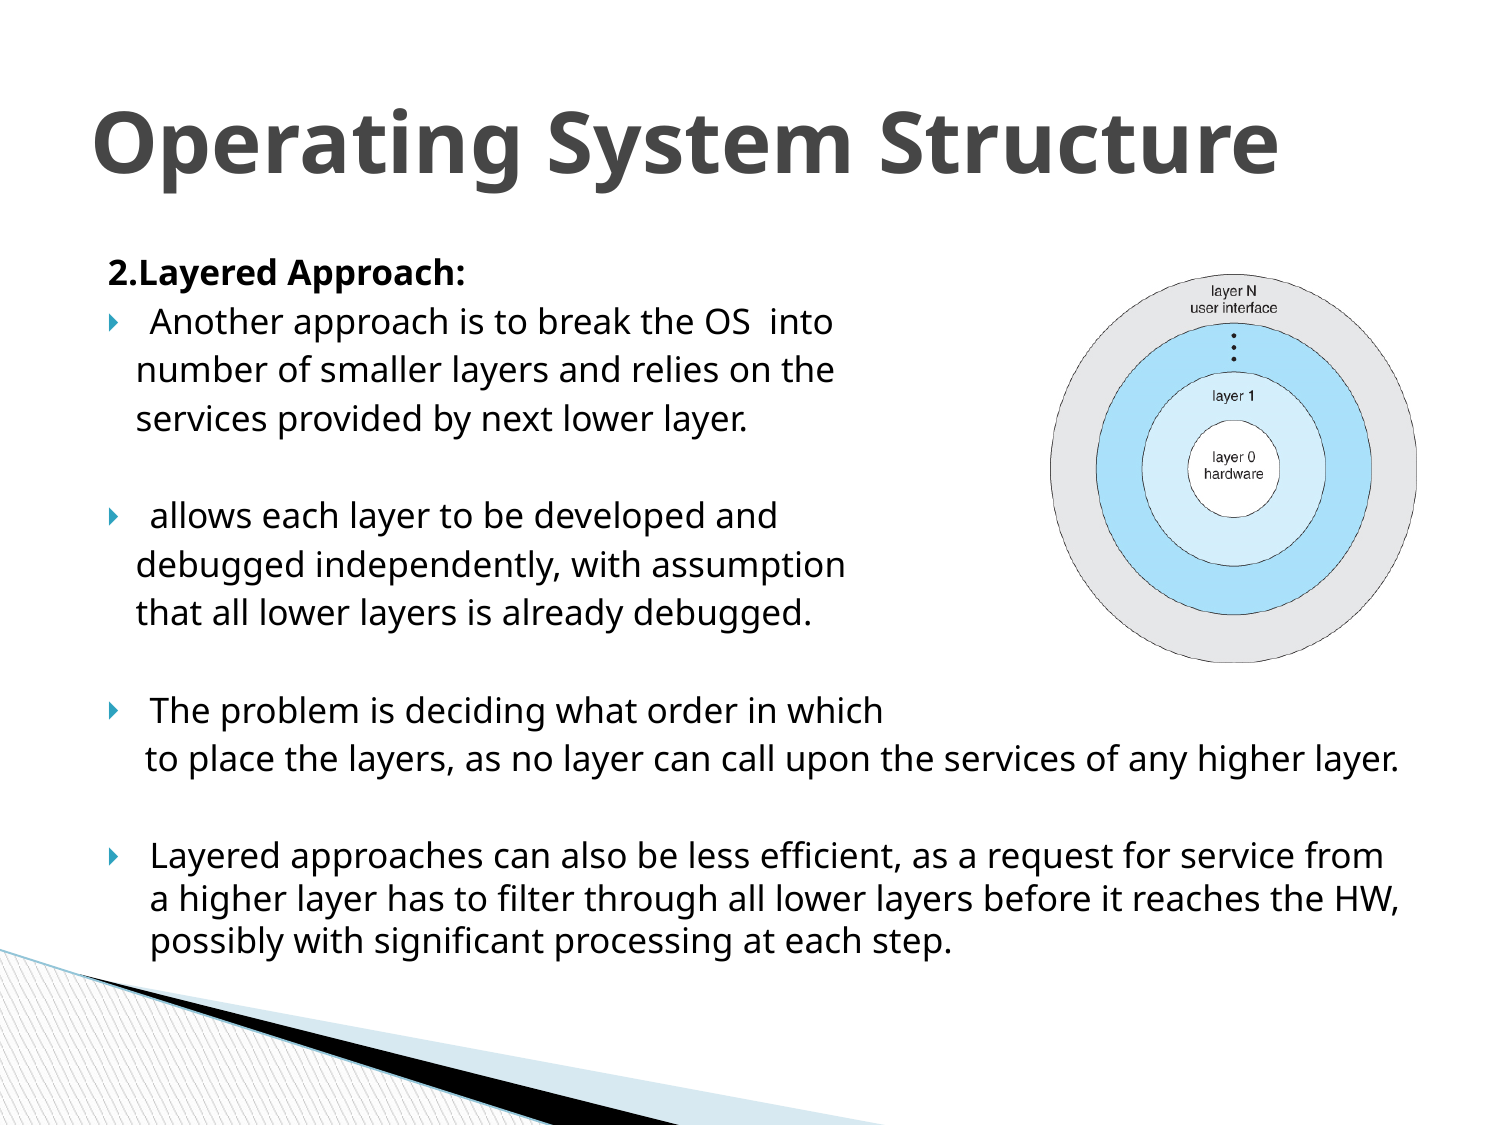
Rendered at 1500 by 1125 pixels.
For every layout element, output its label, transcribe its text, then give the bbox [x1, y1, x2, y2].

list 2.Layered Approach: Another approach is to break the OS into number of smaller layers and relies on the services provided by next lower layer. allows each layer to be developed and debugged independently, with assumption that all lower layers is already debugged. The problem is deciding what order in which to place the layers, as no layer can call upon the services of any higher layer. Layered approaches can also be less efficient, as a request for service from a higher layer has to filter through all lower layers before it reaches the HW, possibly with significant processing at each step. [75, 243, 1425, 986]
title Operating System Structure [75, 45, 1425, 233]
picture [1049, 274, 1417, 663]
